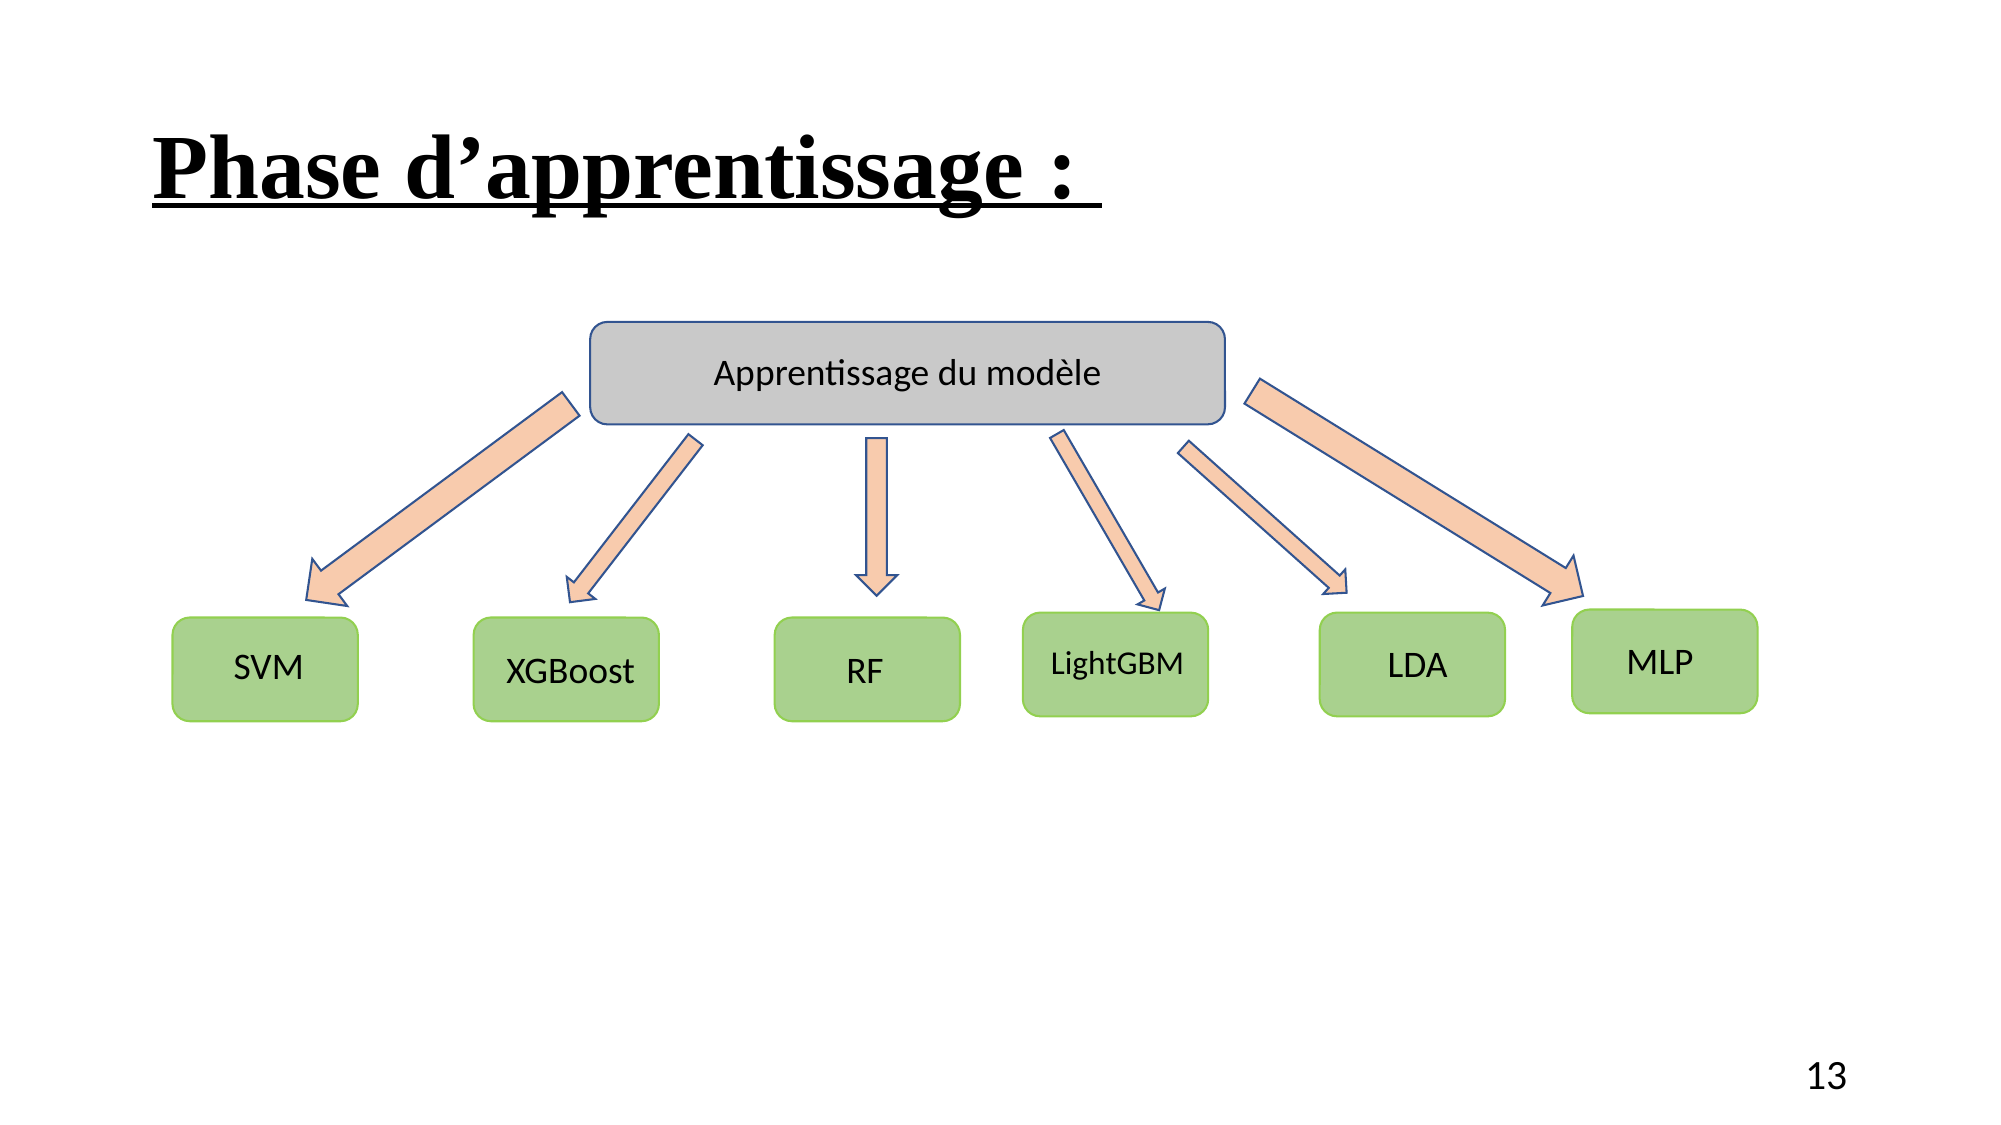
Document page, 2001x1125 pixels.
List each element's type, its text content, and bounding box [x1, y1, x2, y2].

text_box [853, 437, 900, 598]
text_box [305, 390, 582, 608]
title Phase d’apprentissage : [137, 59, 1863, 278]
text_box [1176, 439, 1348, 596]
text_box LightGBM [1028, 633, 1207, 689]
text_box [1048, 428, 1167, 611]
text_box [565, 432, 705, 604]
text_box [1243, 377, 1585, 608]
text_box MLP [1570, 629, 1749, 690]
text_box [472, 616, 660, 723]
text_box [1318, 611, 1507, 718]
text_box [1021, 611, 1210, 718]
text_box SVM [179, 634, 358, 694]
text_box XGBoost [481, 639, 660, 699]
text_box [589, 320, 1227, 426]
slide_number 13 [1412, 1042, 1863, 1103]
text_box Apprentissage du modèle [597, 340, 1218, 401]
text_box RF [775, 639, 955, 699]
text_box [171, 616, 359, 723]
text_box [773, 616, 962, 723]
text_box LDA [1328, 632, 1507, 693]
text_box [1571, 608, 1759, 715]
